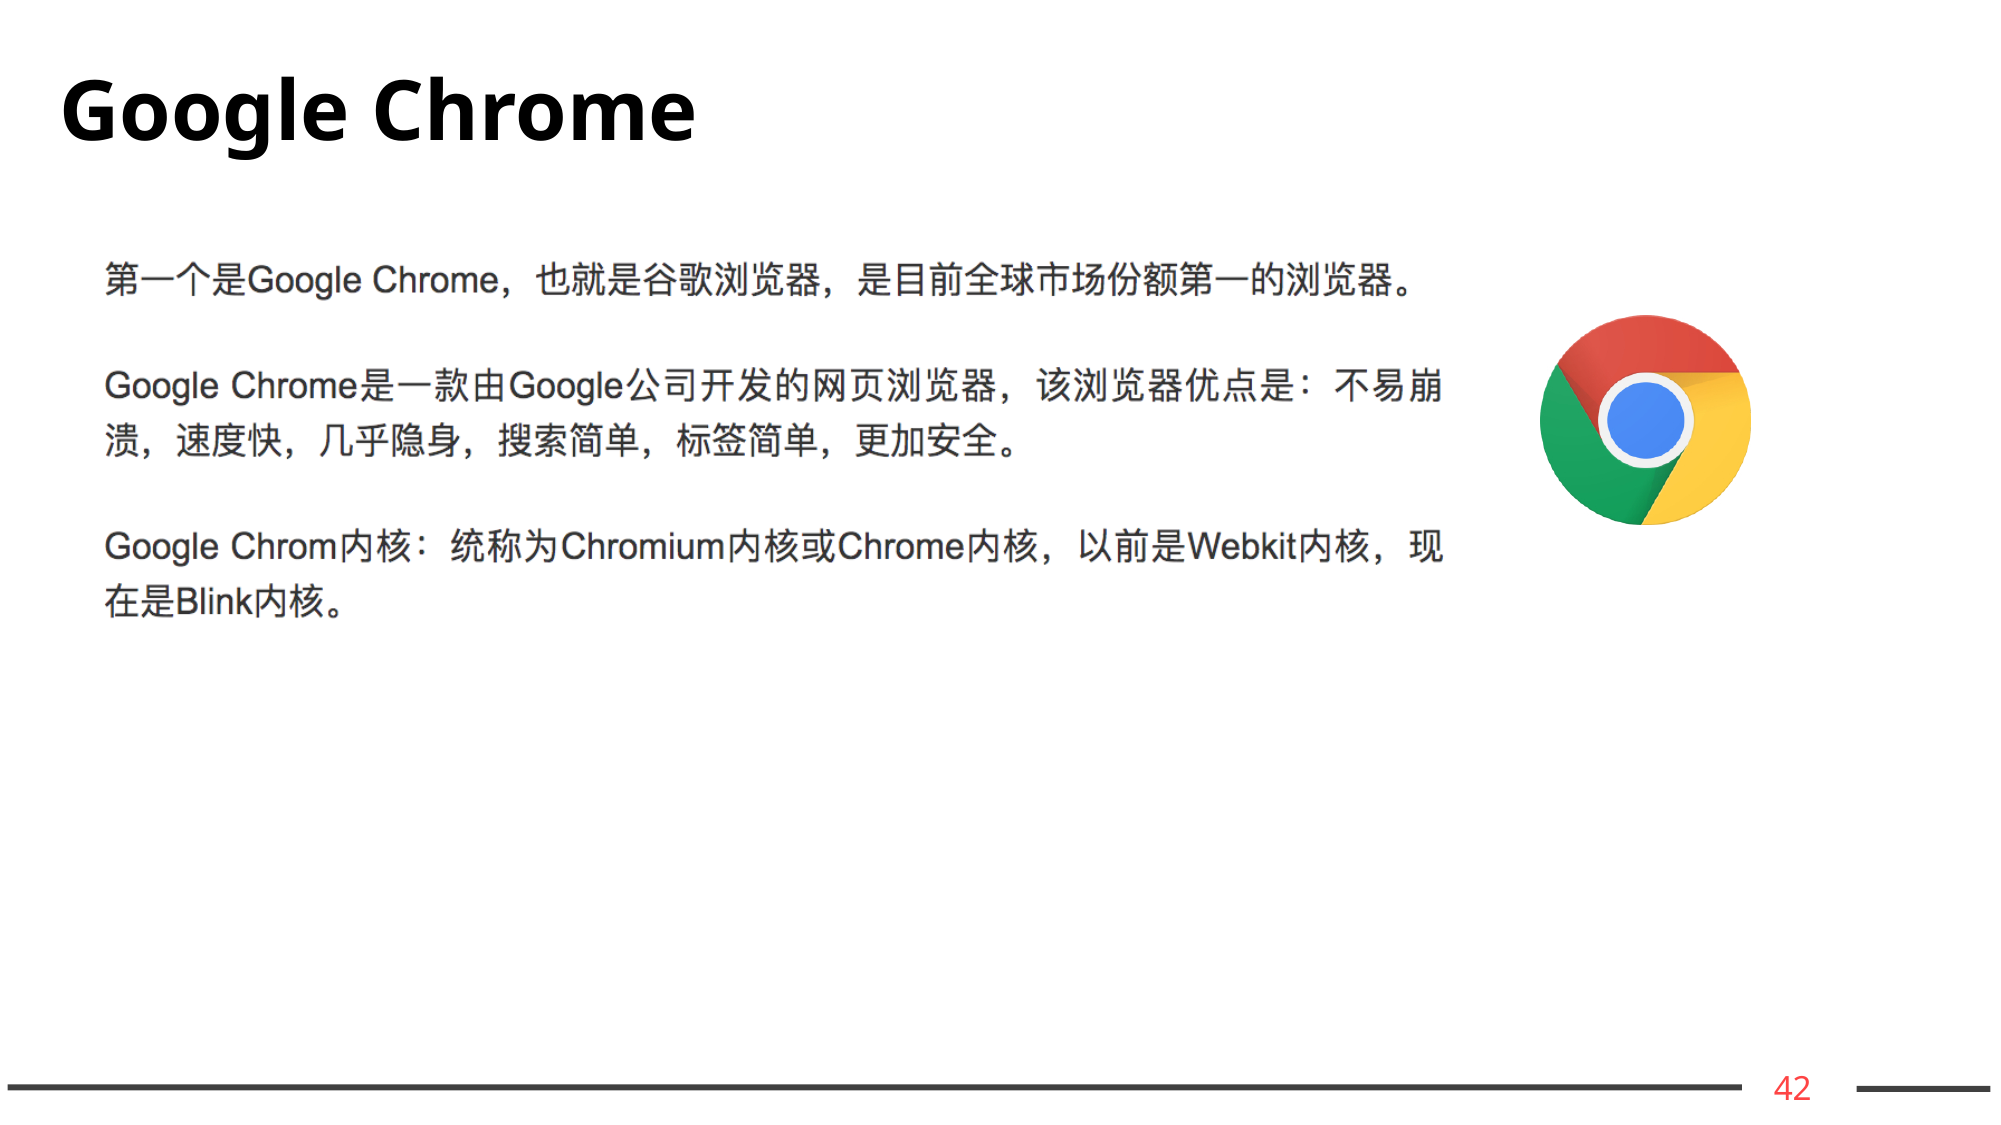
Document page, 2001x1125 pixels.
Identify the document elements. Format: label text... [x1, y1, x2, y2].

title Google Chrome [44, 4, 1770, 222]
picture [87, 239, 1751, 657]
